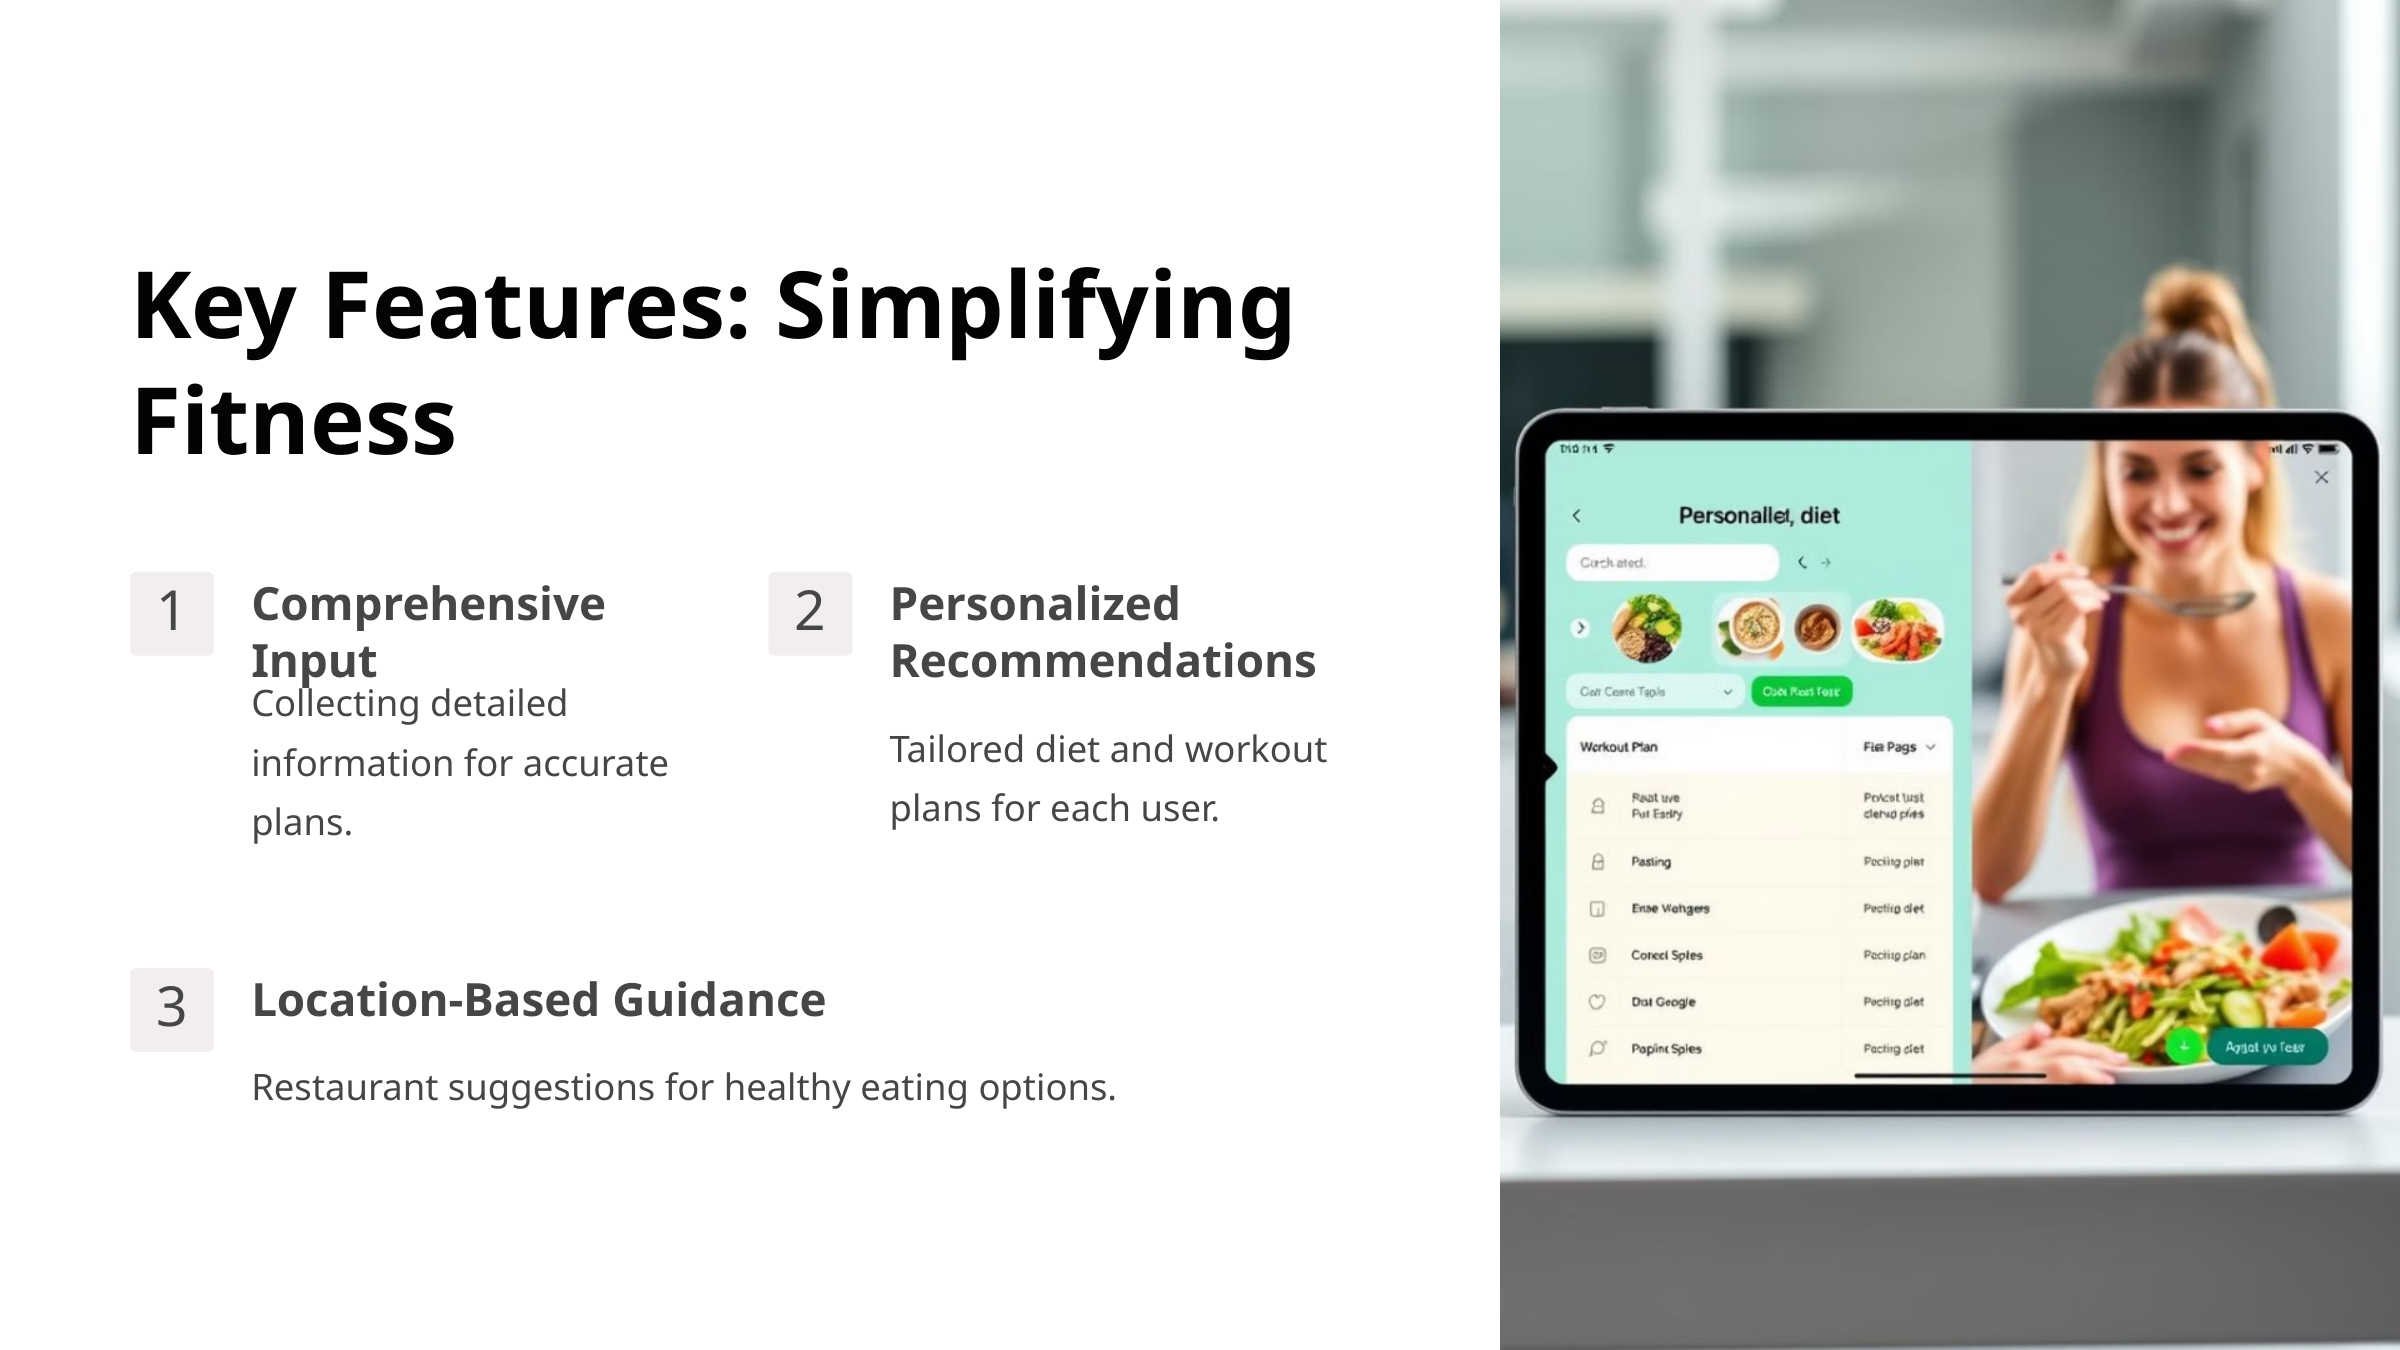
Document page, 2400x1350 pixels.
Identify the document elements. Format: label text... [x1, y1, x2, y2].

text_box Collecting detailed information for accurate plans. [251, 664, 732, 844]
text_box [768, 571, 853, 656]
text_box Location-Based Guidance [251, 968, 838, 1027]
text_box 2 [794, 585, 827, 642]
text_box Key Features: Simplifying Fitness [130, 241, 1370, 475]
picture [1499, 0, 2400, 1350]
text_box Restaurant suggestions for healthy eating options. [251, 1048, 1370, 1109]
text_box Comprehensive Input [251, 572, 732, 664]
text_box 3 [155, 982, 189, 1038]
text_box Tailored diet and workout plans for each user. [889, 710, 1370, 830]
text_box Personalized Recommendations [889, 572, 1370, 689]
text_box 1 [162, 585, 182, 642]
text_box [130, 571, 214, 656]
text_box [130, 968, 214, 1052]
